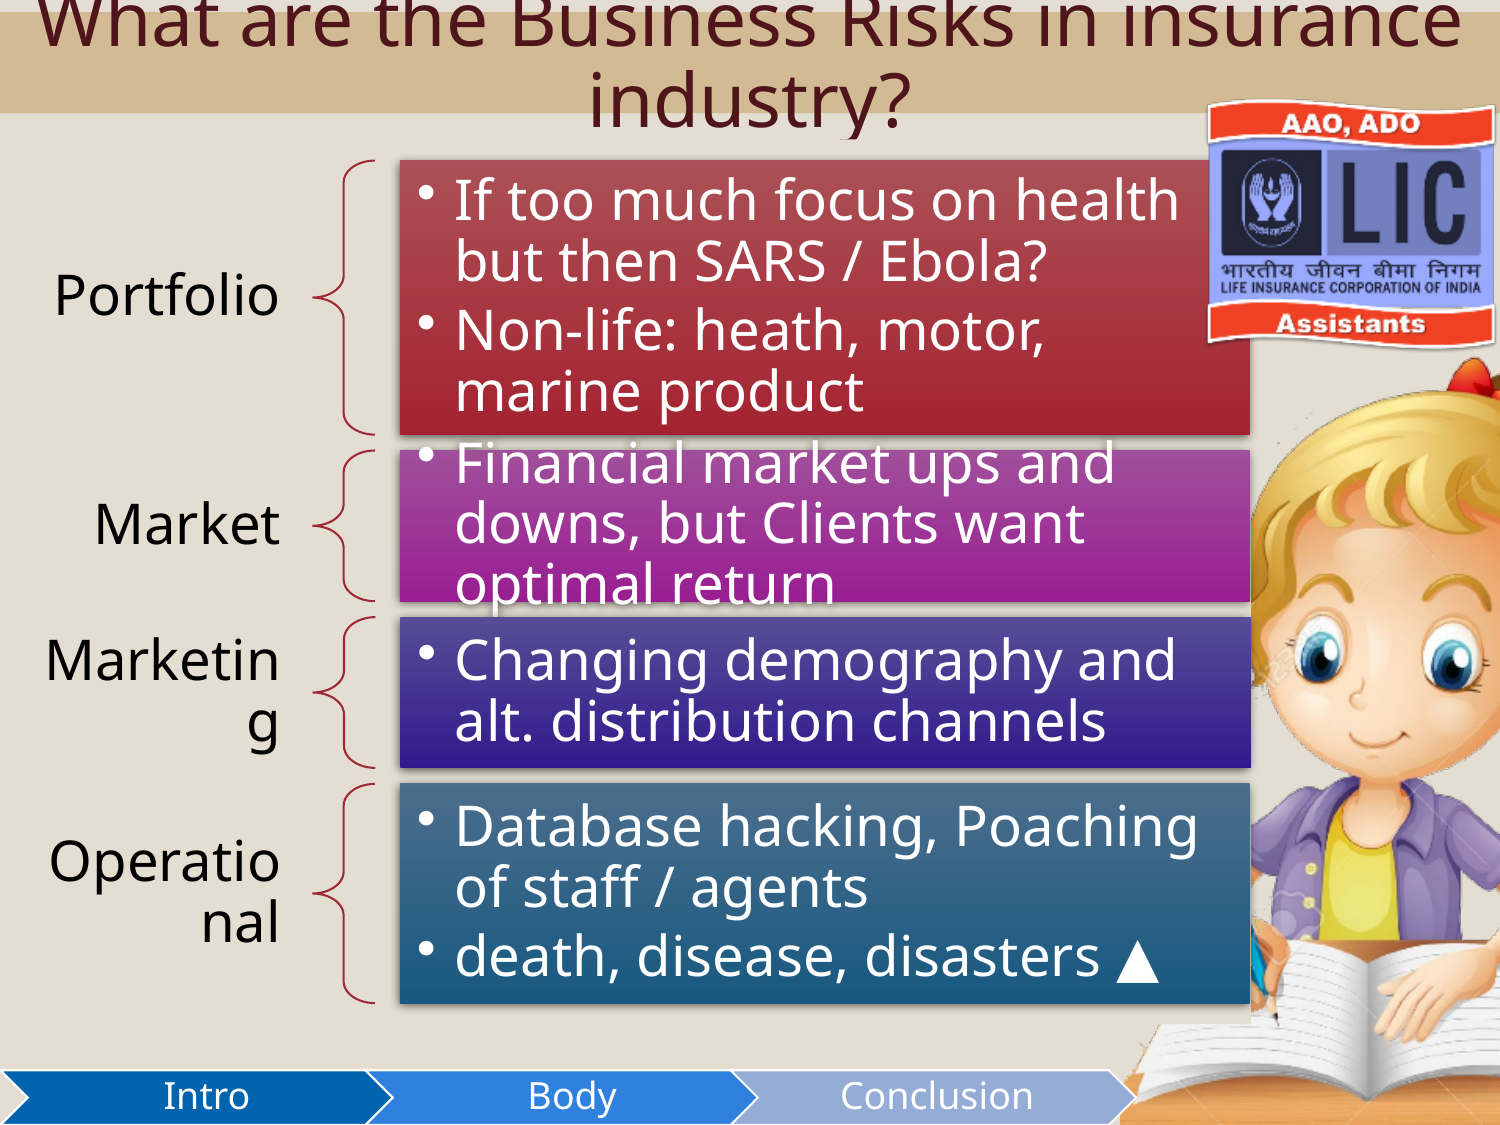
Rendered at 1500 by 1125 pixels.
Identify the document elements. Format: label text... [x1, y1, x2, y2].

picture [1120, 97, 1500, 1125]
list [0, 139, 1251, 1025]
title What are the Business Risks in insurance industry? [0, 12, 1500, 114]
